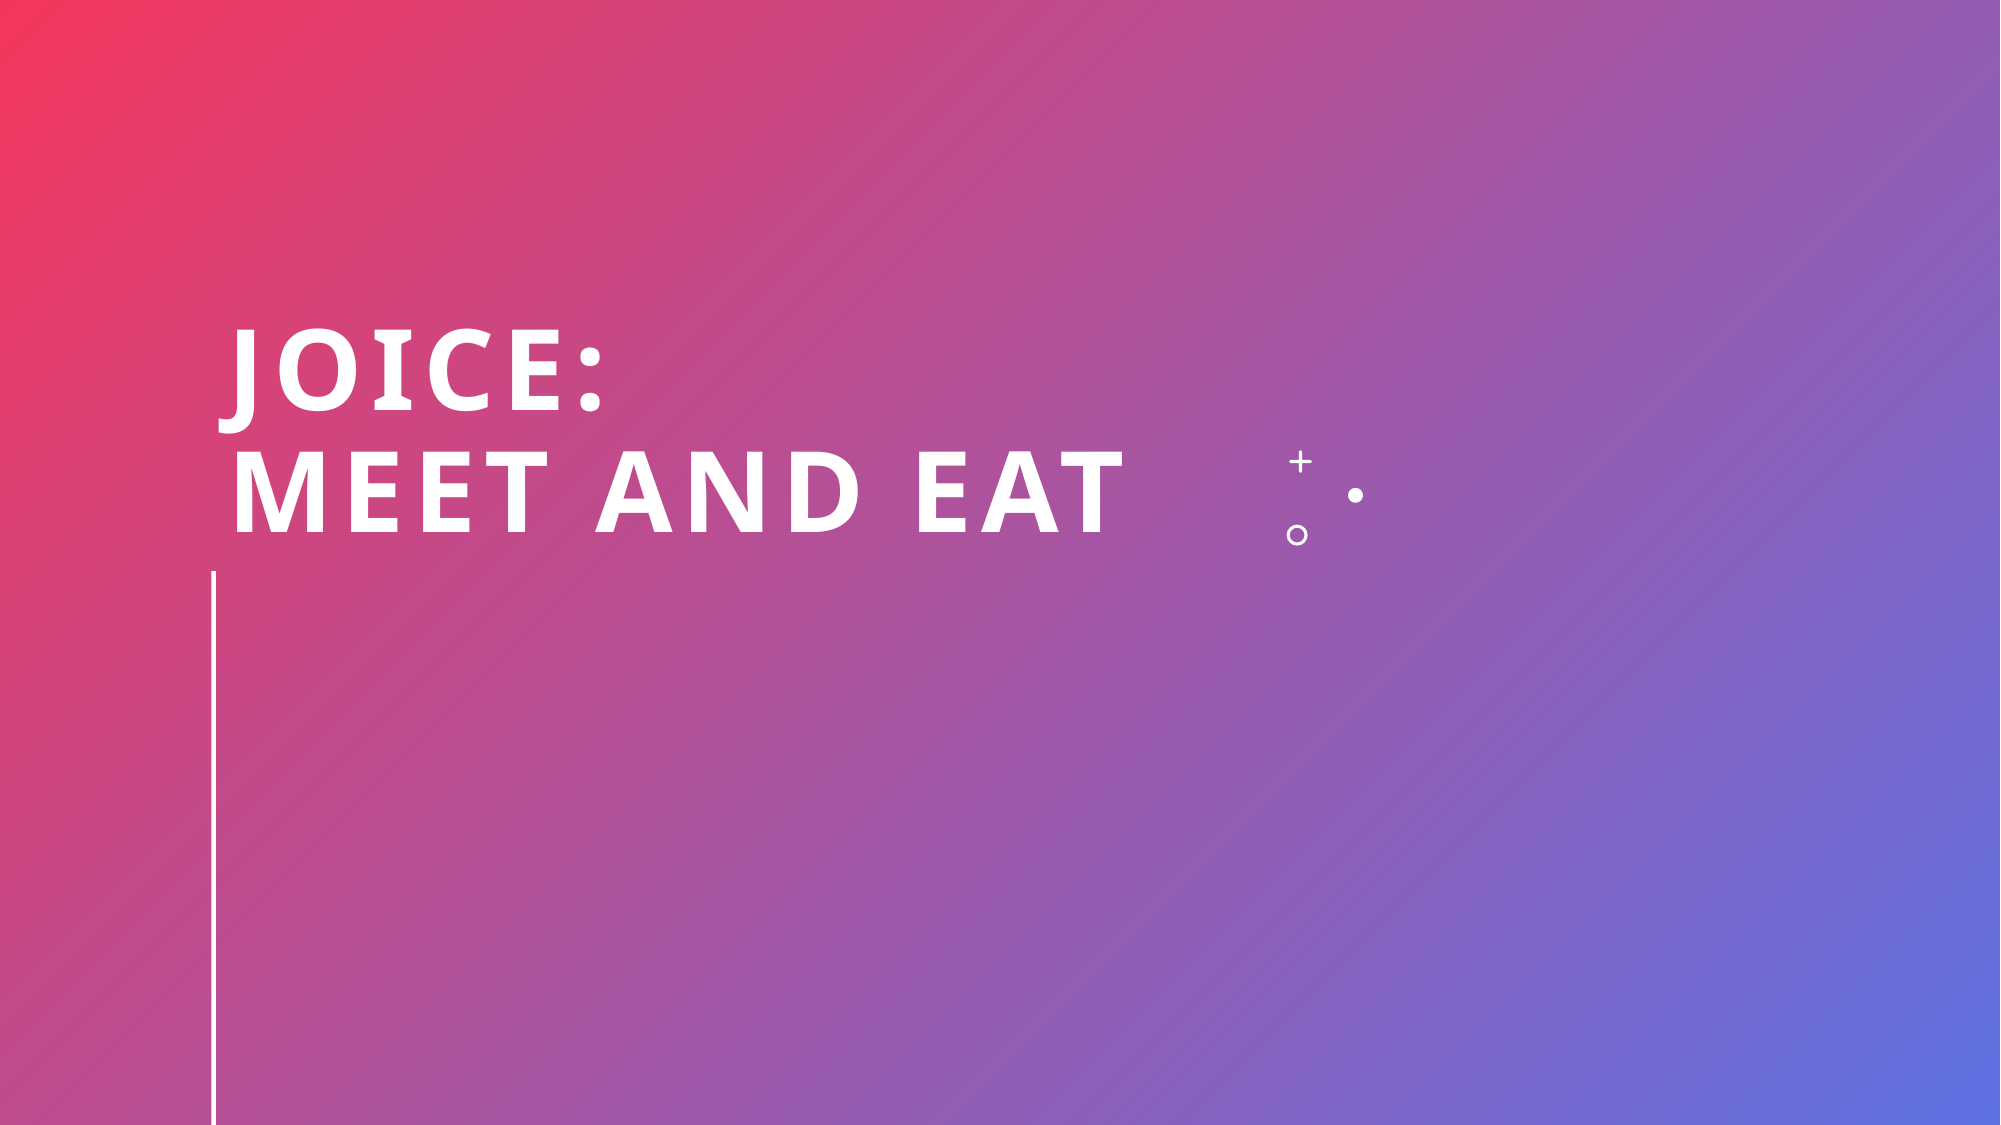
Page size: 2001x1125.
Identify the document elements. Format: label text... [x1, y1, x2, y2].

title Joice: meet and eat [213, 97, 1242, 564]
